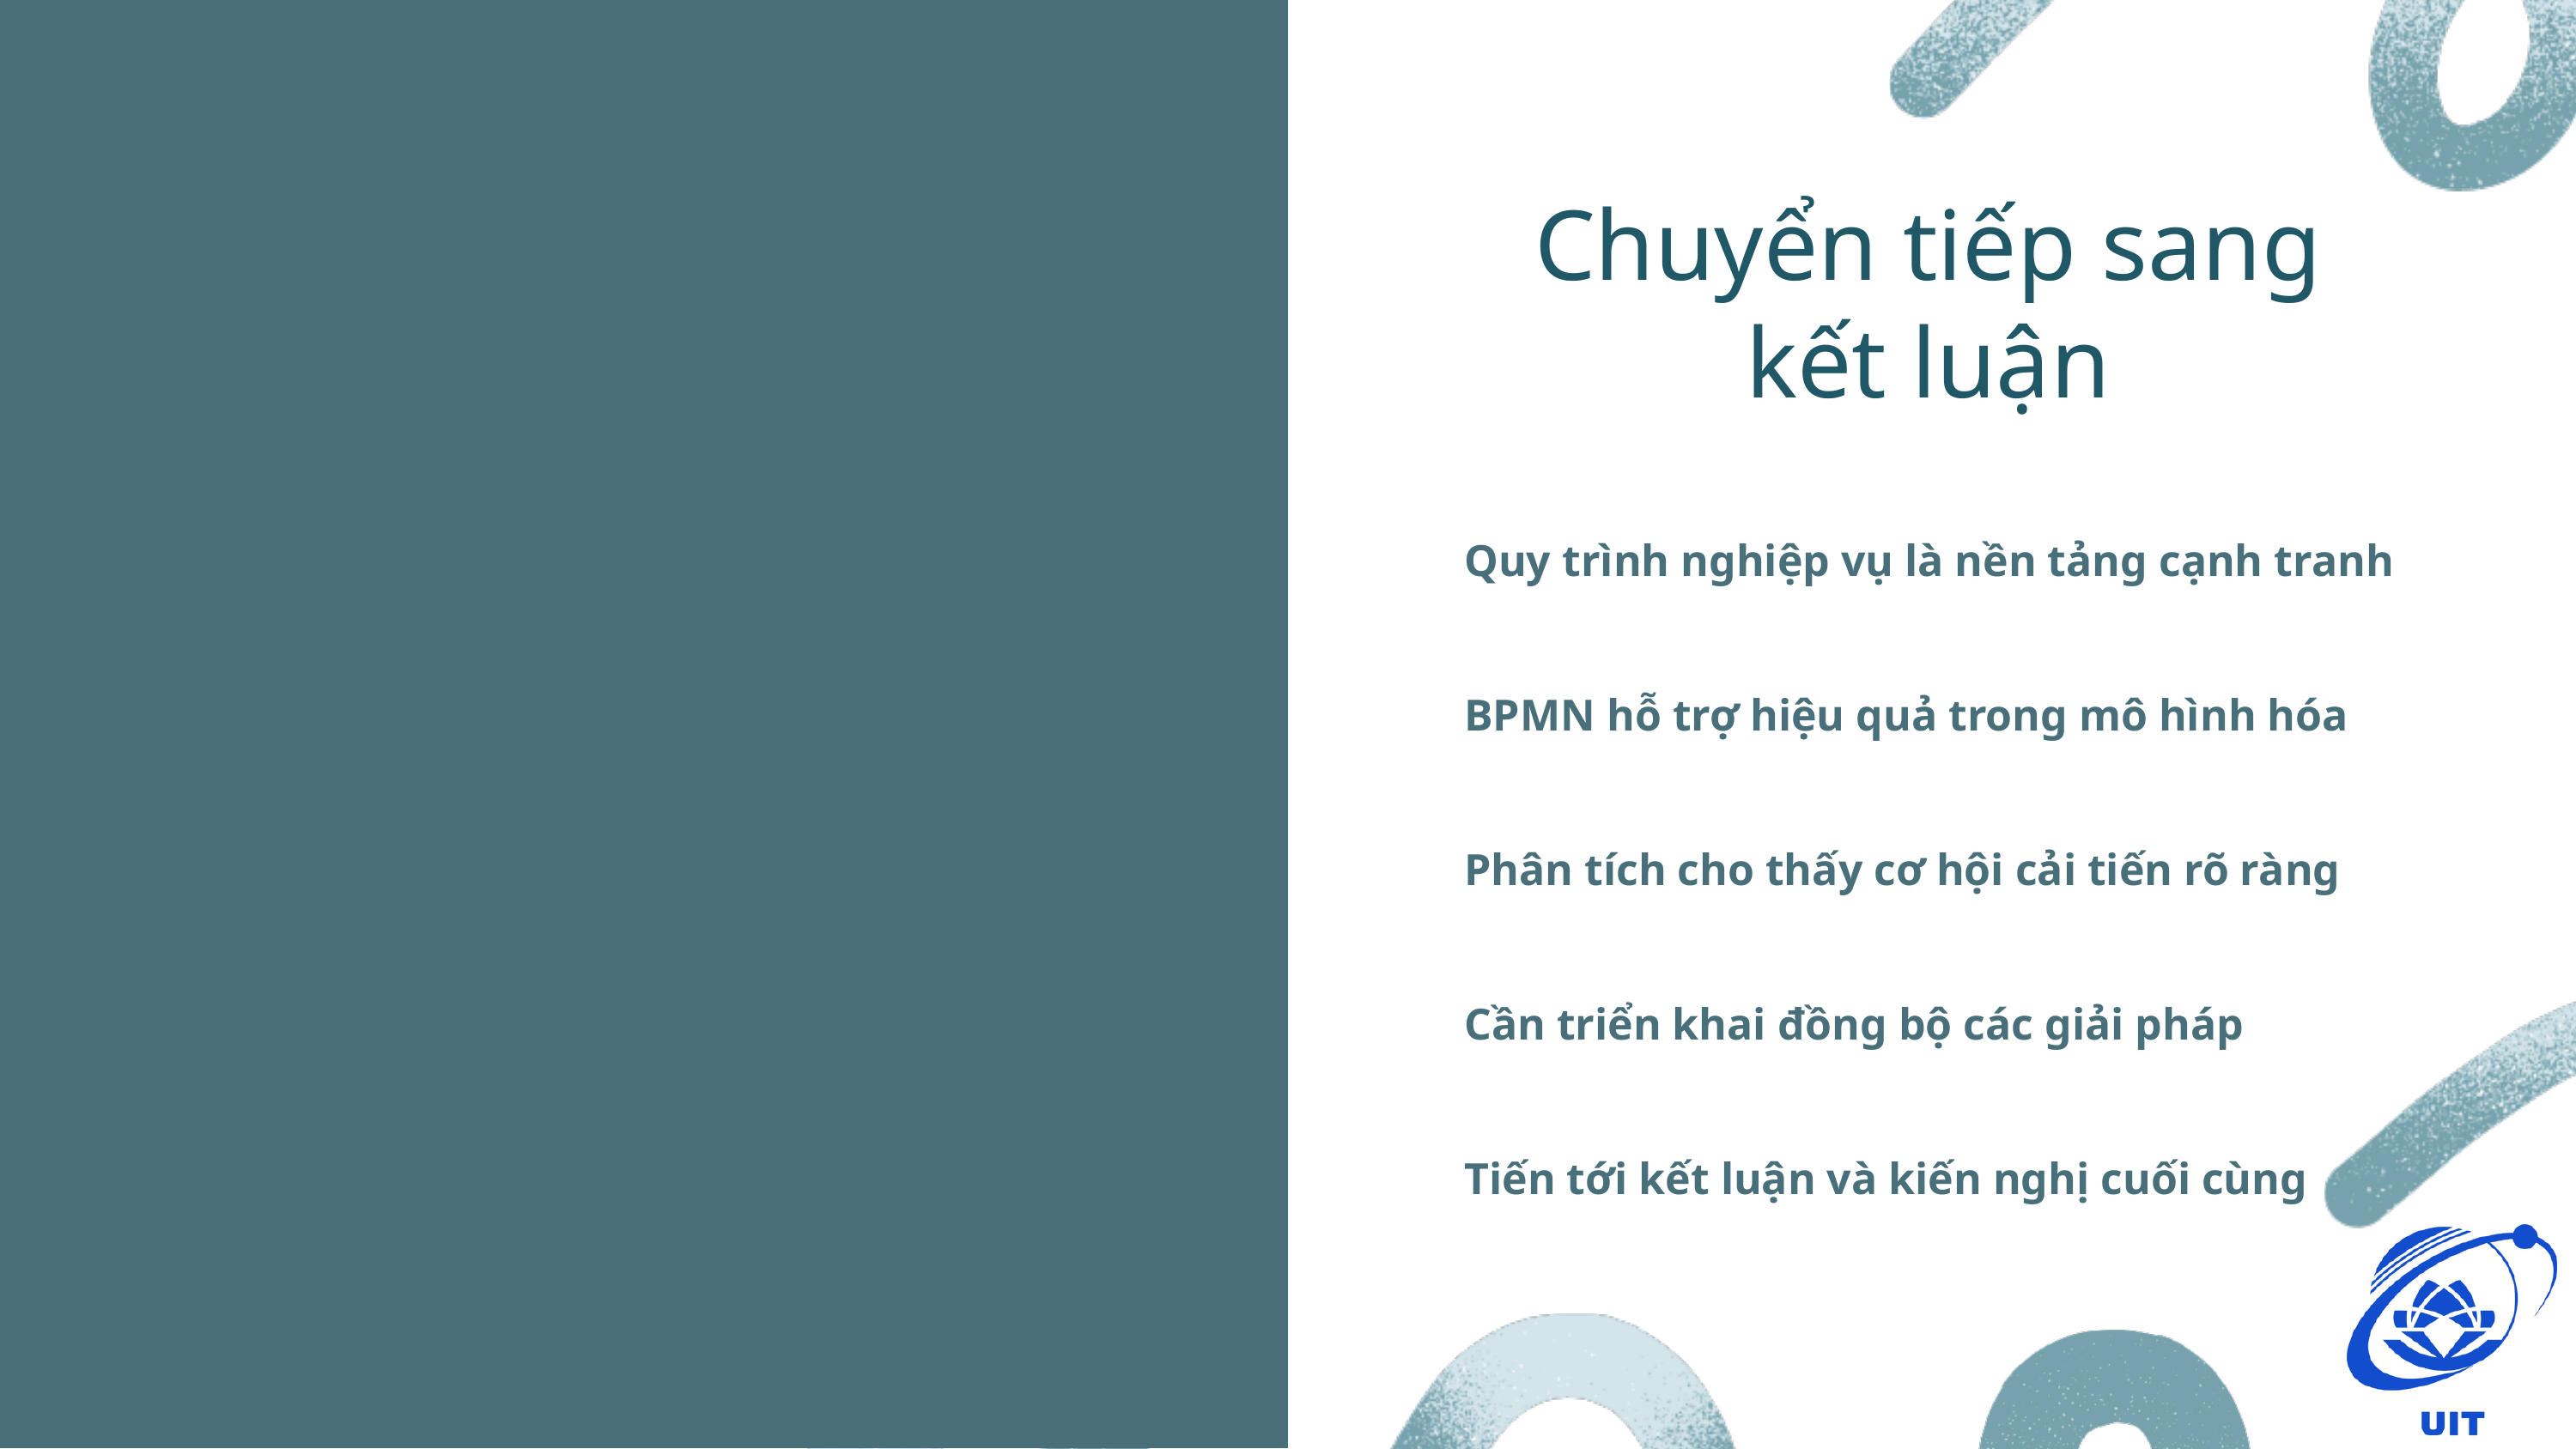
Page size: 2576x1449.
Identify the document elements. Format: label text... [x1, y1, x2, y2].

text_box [0, 0, 1289, 1449]
text_box [1931, 1330, 2293, 1449]
text_box [1889, 0, 2576, 191]
text_box [1291, 1313, 1748, 1449]
text_box Chuyển tiếp sang kết luận [1502, 180, 2355, 418]
picture [2346, 1224, 2558, 1435]
text_box Quy trình nghiệp vụ là nền tảng cạnh tranh BPMN hỗ trợ hiệu quả trong mô hình hóa Phân tích cho thấy cơ hội cải tiến rõ ràng Cần triển khai đồng bộ các giải pháp Tiến tới kết luận và kiến nghị cuối cùng [1451, 527, 2576, 1279]
